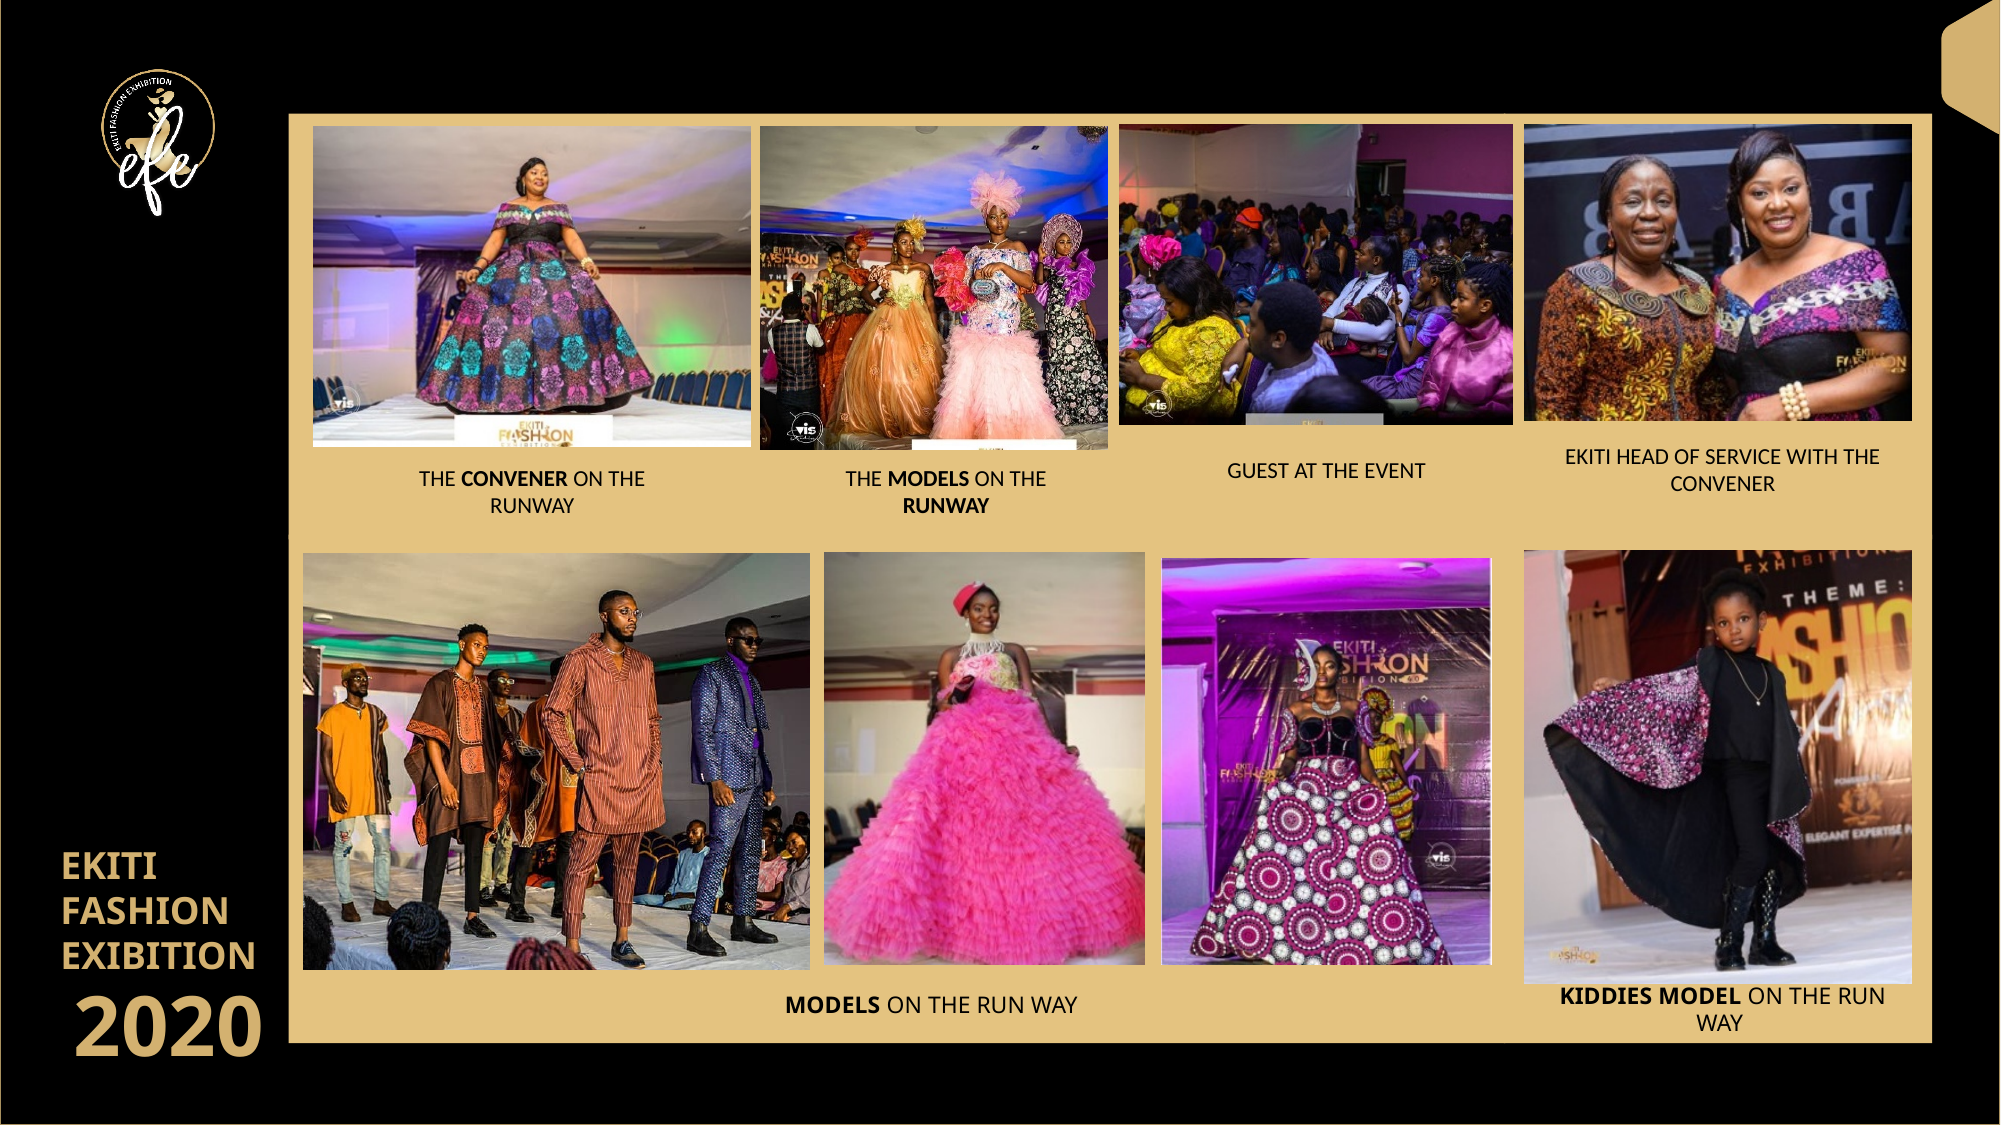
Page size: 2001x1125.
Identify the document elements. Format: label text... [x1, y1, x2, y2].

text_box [288, 113, 1942, 1044]
text_box 2020 [58, 965, 279, 1081]
picture [101, 69, 215, 220]
text_box [1940, 0, 2000, 136]
text_box EKITI FASHION EXIBITION [45, 834, 272, 985]
